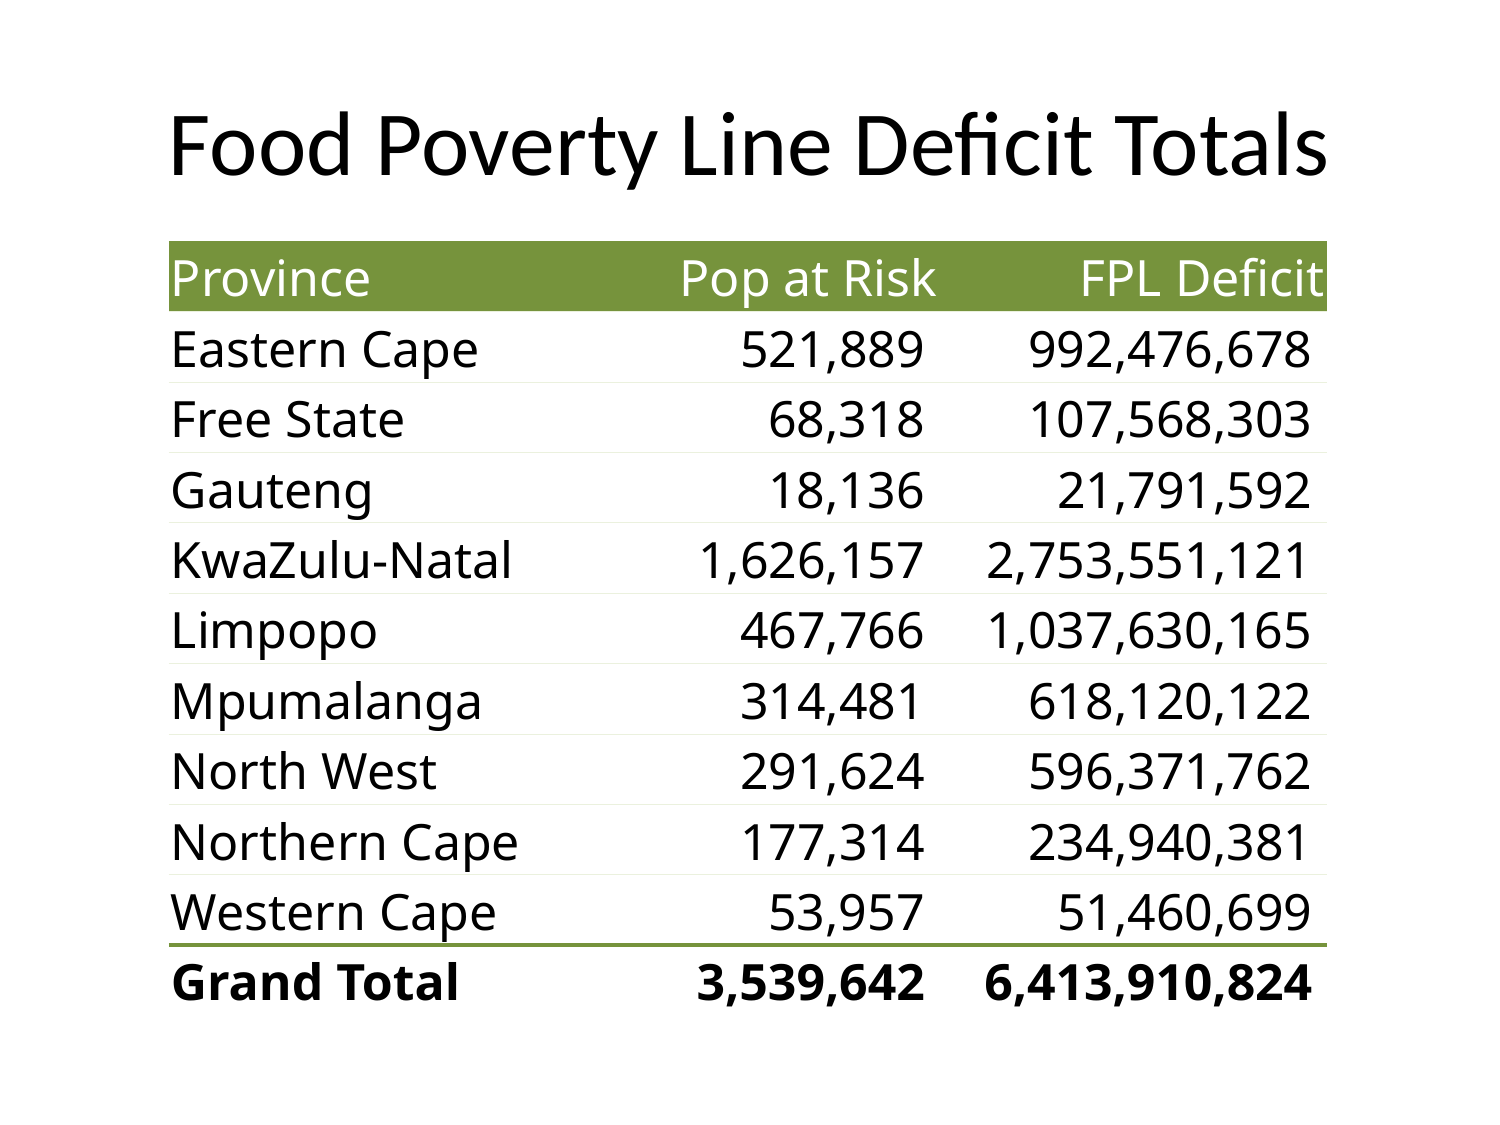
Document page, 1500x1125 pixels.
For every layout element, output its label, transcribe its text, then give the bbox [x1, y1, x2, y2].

table_cell North West [169, 735, 583, 804]
table_cell 51,460,699 [940, 875, 1327, 943]
table_cell Grand Total [169, 947, 583, 1016]
table_cell Free State [169, 383, 583, 452]
table_cell 68,318 [583, 383, 940, 452]
table_cell 992,476,678 [940, 312, 1327, 382]
table_cell Mpumalanga [169, 664, 583, 734]
table_cell 618,120,122 [940, 664, 1327, 734]
table_cell 53,957 [583, 875, 940, 943]
table_cell 521,889 [583, 312, 940, 382]
table_cell Limpopo [169, 594, 583, 663]
table_cell Northern Cape [169, 805, 583, 874]
table_cell 1,037,630,165 [940, 594, 1327, 663]
table_cell 467,766 [583, 594, 940, 663]
table_cell 596,371,762 [940, 735, 1327, 804]
table_header Pop at Risk [583, 242, 940, 311]
table_cell Gauteng [169, 453, 583, 522]
table_cell 314,481 [583, 664, 940, 734]
table_header Province [169, 242, 583, 311]
table_cell Western Cape [169, 875, 583, 943]
table_header FPL Deficit [940, 242, 1327, 311]
table_cell Eastern Cape [169, 312, 583, 382]
table_cell 234,940,381 [940, 805, 1327, 874]
table_cell 6,413,910,824 [940, 947, 1327, 1016]
table_cell 3,539,642 [583, 947, 940, 1016]
table_cell 291,624 [583, 735, 940, 804]
table_cell 1,626,157 [583, 523, 940, 593]
table_cell 177,314 [583, 805, 940, 874]
table_cell 21,791,592 [940, 453, 1327, 522]
title Food Poverty Line Deficit Totals [0, 45, 1500, 233]
table_cell 18,136 [583, 453, 940, 522]
table_cell 2,753,551,121 [940, 523, 1327, 593]
table_cell 107,568,303 [940, 383, 1327, 452]
table_cell KwaZulu-Natal [169, 523, 583, 593]
